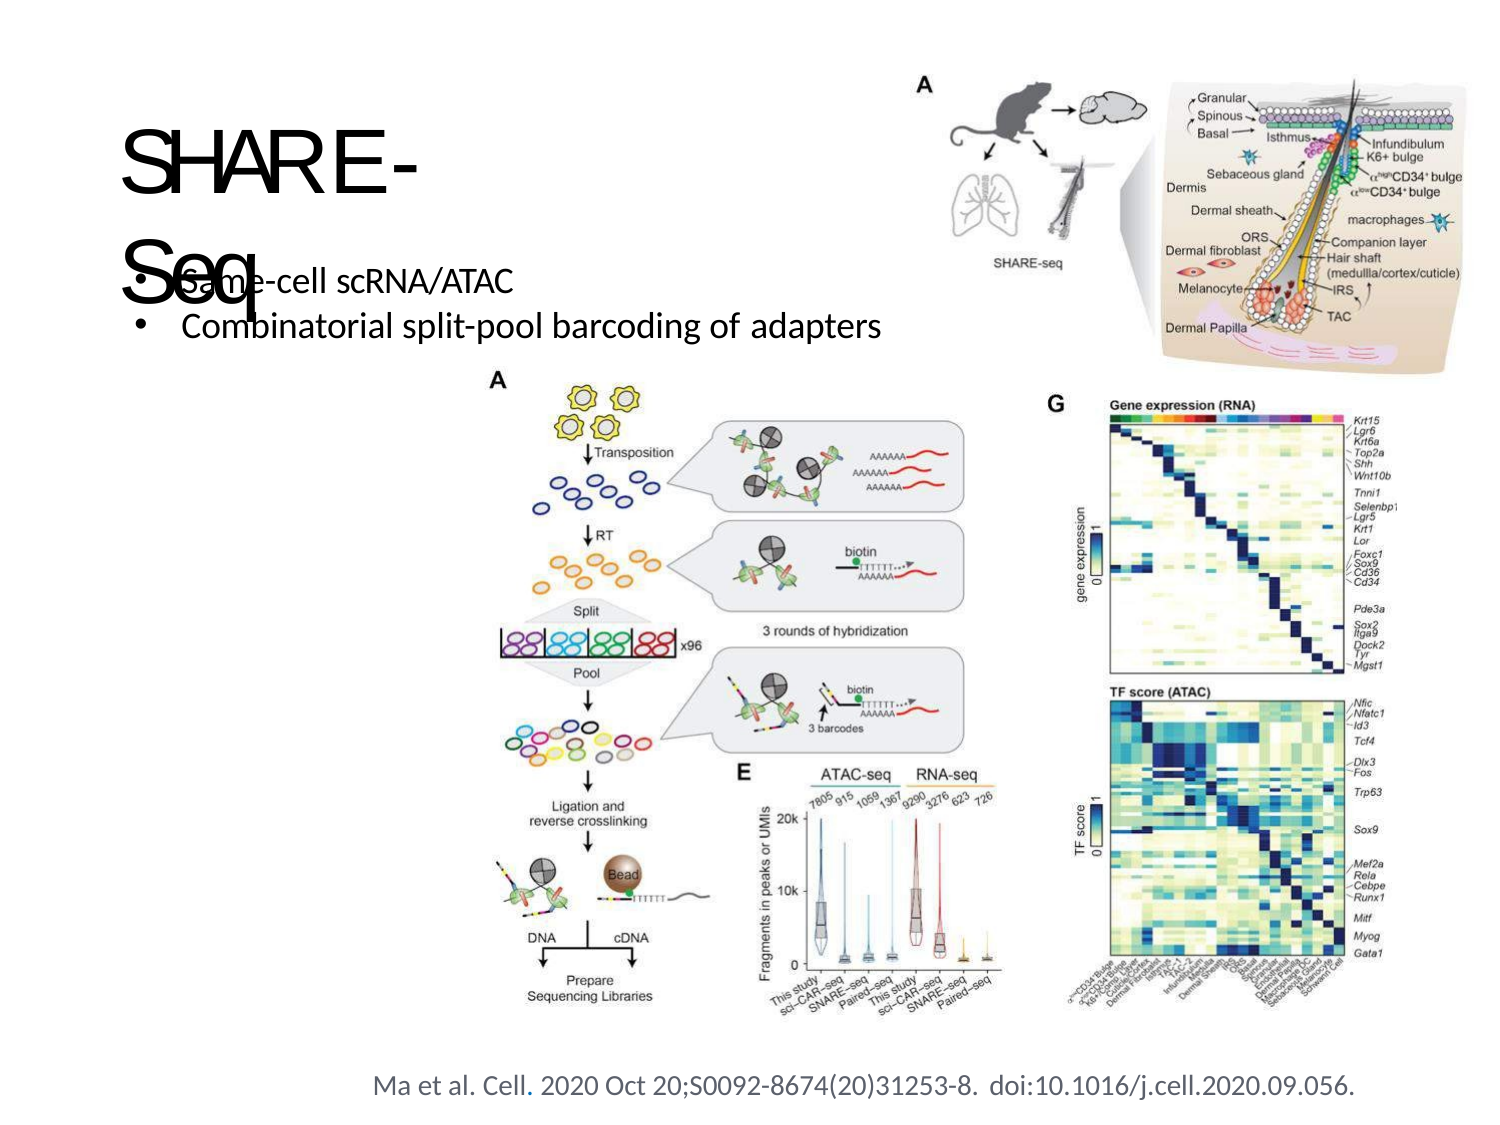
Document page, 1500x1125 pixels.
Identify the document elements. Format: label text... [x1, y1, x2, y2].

title SHARE-Seq [116, 100, 479, 323]
text_box Same-cell scRNA/ATAC Combinatorial split-pool barcoding of adapters [132, 254, 479, 347]
text_box Ma et al. Cell. 2020 Oct 20;S0092-8674(20)31253-8. doi:10.1016/j.cell.2020.09.056. [370, 1063, 1372, 1101]
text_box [484, 50, 1485, 1023]
